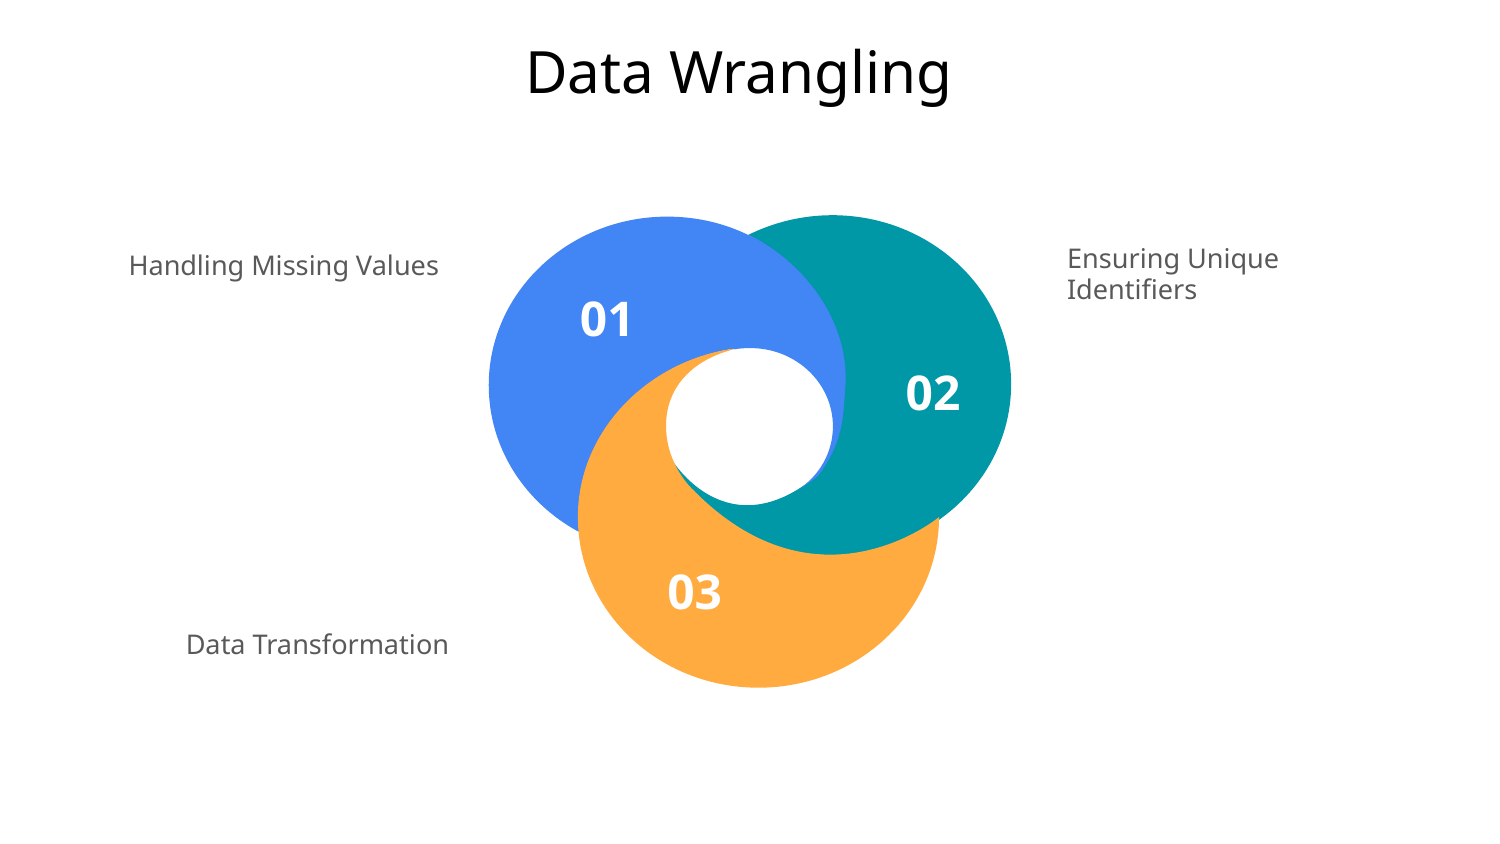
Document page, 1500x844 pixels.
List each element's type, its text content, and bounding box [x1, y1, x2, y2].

subtitle Ensuring Unique Identifiers [1052, 228, 1426, 428]
title Data Wrangling [283, 65, 1217, 136]
subtitle Data Transformation [76, 607, 464, 753]
subtitle Handling Missing Values [103, 228, 465, 364]
